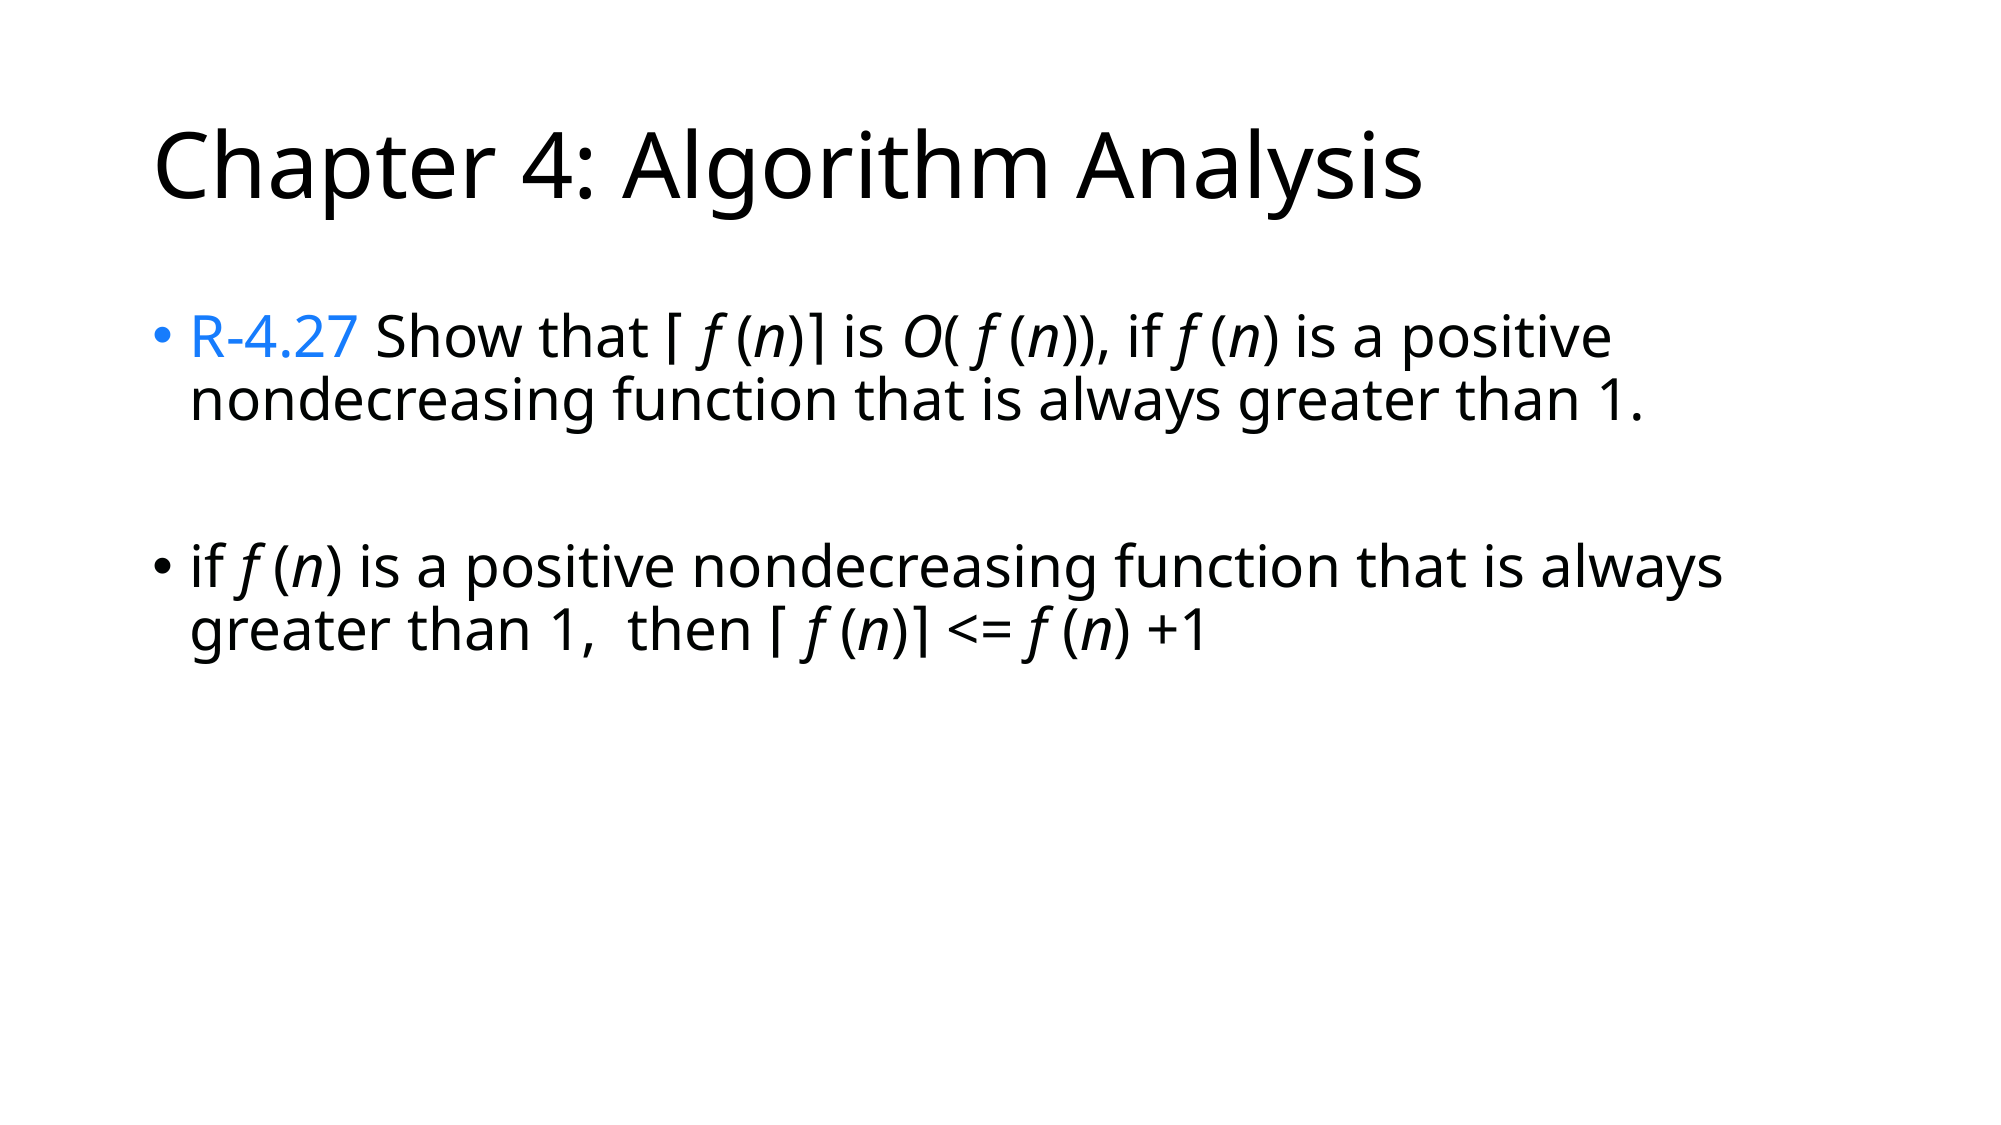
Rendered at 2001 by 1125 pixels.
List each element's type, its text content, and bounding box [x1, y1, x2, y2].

title Chapter 4: Algorithm Analysis [137, 59, 1863, 278]
list R-4.27 Show that ⌈ f (n)⌉ is O( f (n)), if f (n) is a positive nondecreasing function that is always greater than 1. if f (n) is a positive nondecreasing function that is always greater than 1, then ⌈ f (n)⌉ <= f (n) +1 [137, 299, 1863, 1014]
